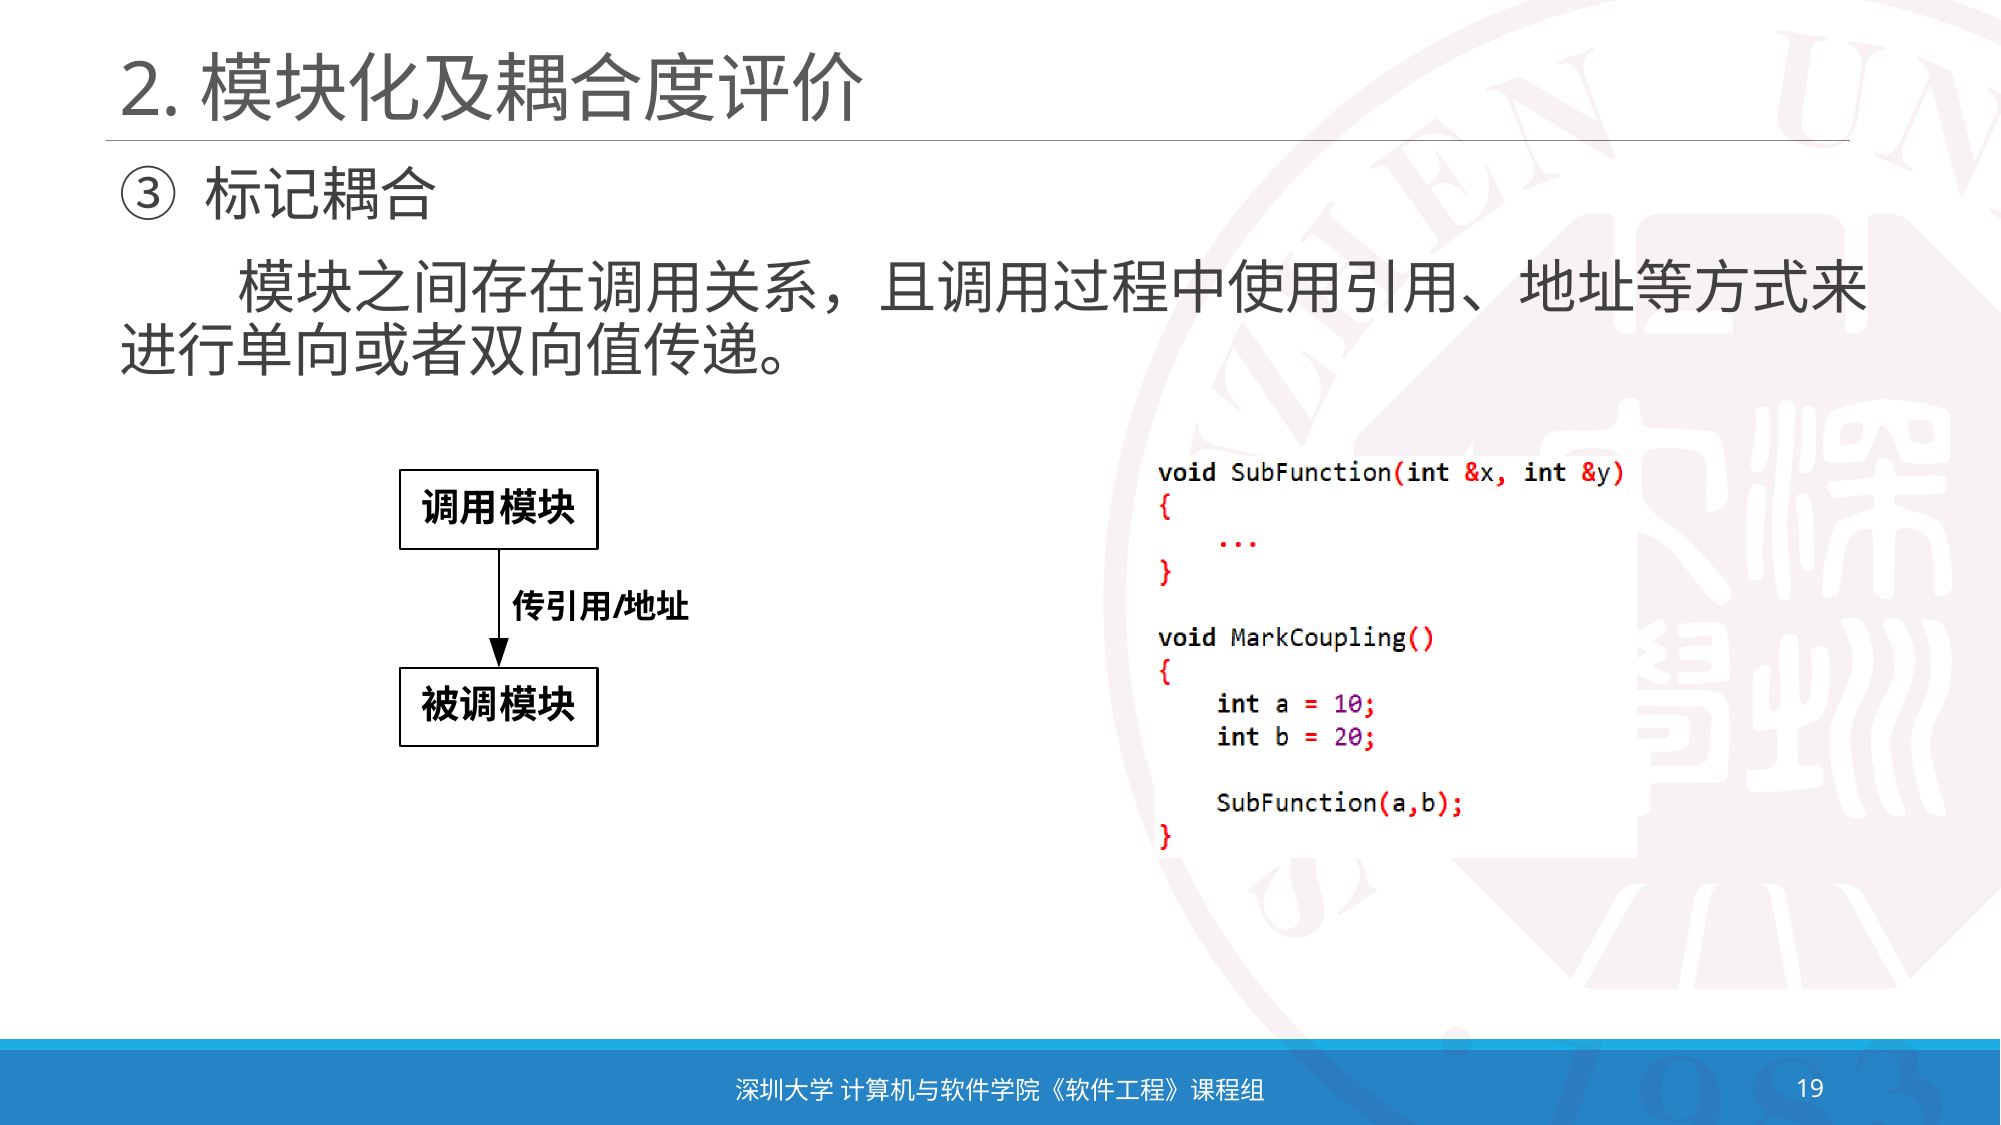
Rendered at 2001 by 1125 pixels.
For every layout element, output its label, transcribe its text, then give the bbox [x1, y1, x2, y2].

list ③ 标记耦合 模块之间存在调用关系，且调用过程中使用引用、地址等方式来进行单向或者双向值传递。 [104, 158, 1878, 1008]
footer 深圳大学 计算机与软件学院《软件工程》课程组 [604, 1059, 1396, 1120]
picture [1154, 455, 1638, 859]
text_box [394, 464, 712, 750]
title 2.模块化及耦合度评价 [104, 0, 1856, 139]
slide_number 19 [1624, 1059, 1840, 1120]
